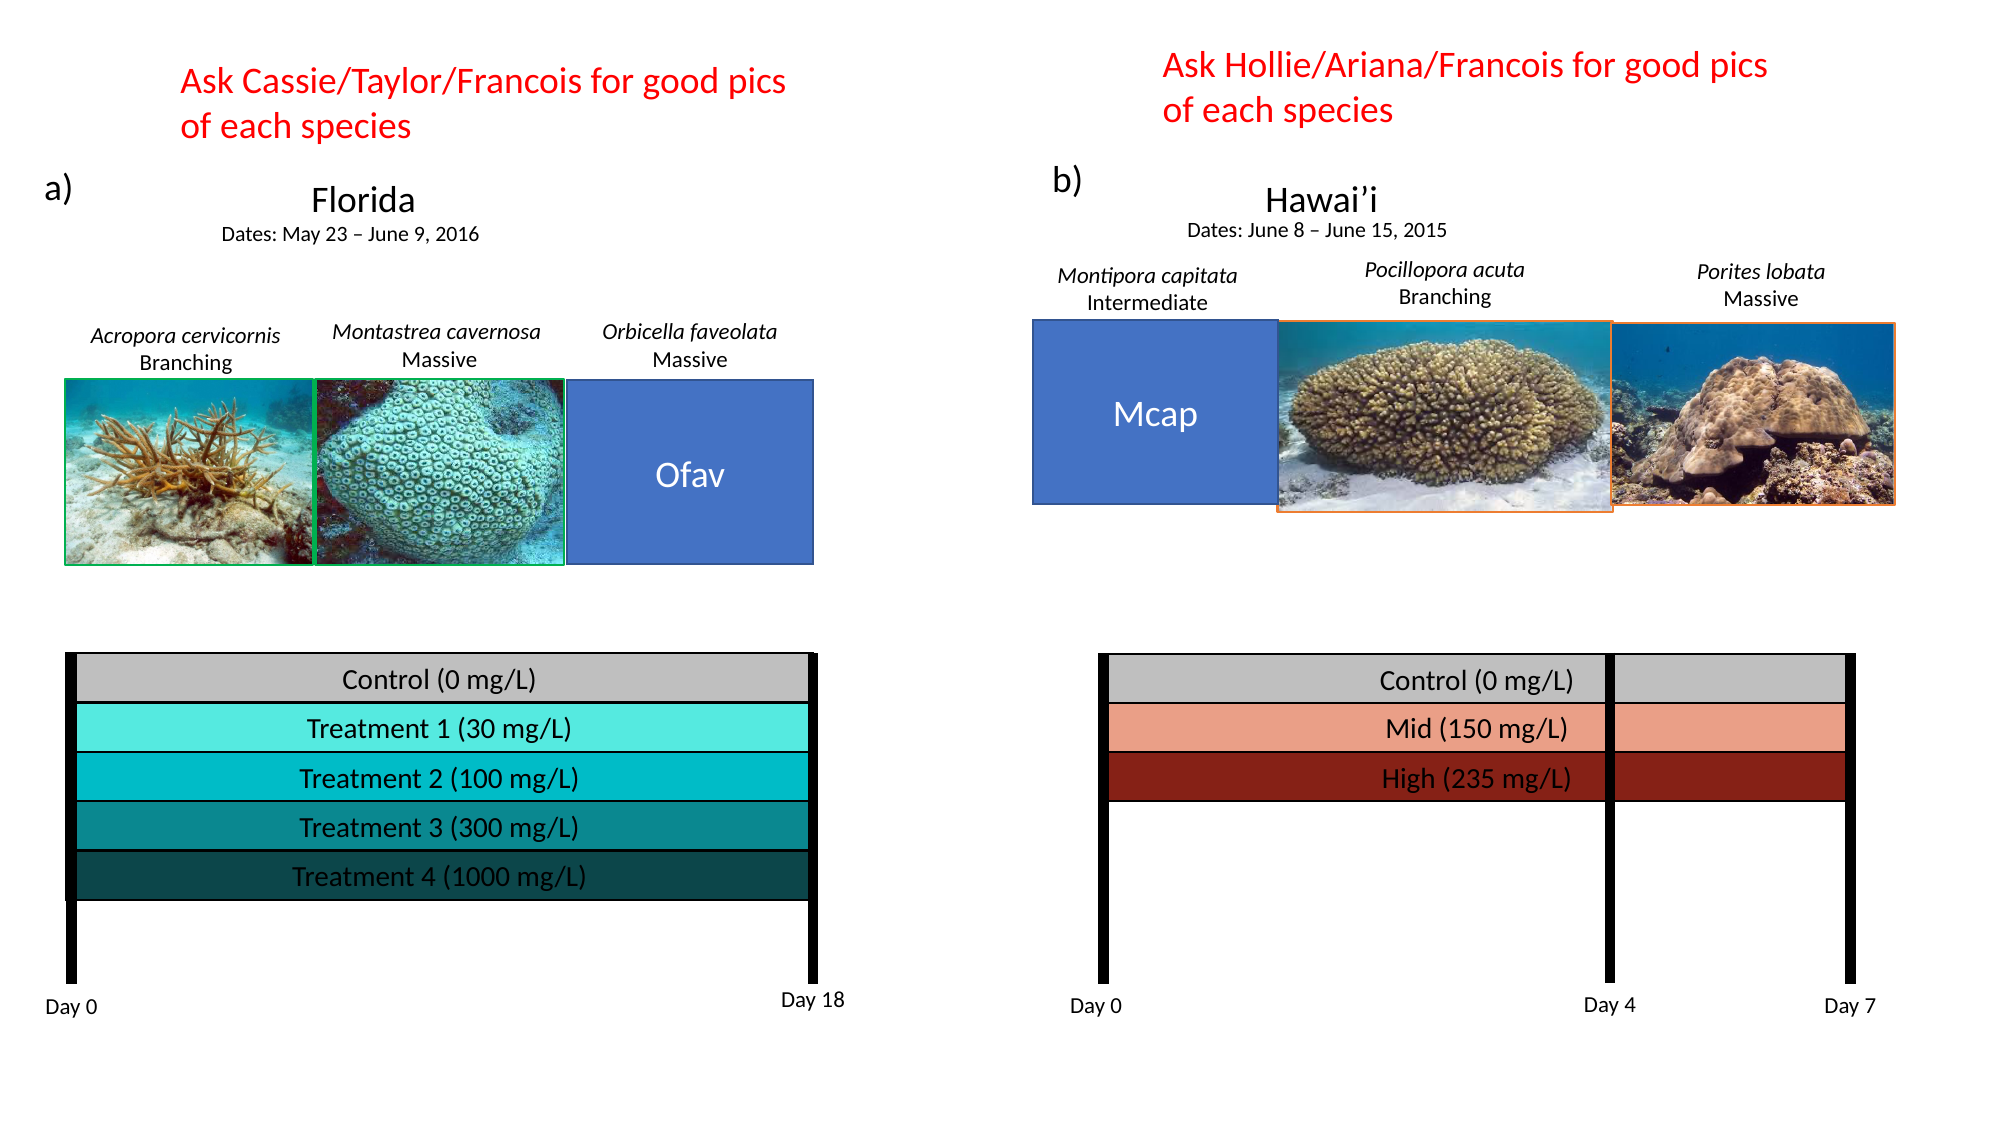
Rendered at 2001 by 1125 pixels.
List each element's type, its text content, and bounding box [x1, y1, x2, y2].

text_box Treatment 2 (100 mg/L) [77, 751, 808, 800]
text_box Ofav [566, 379, 814, 565]
text_box Dates: May 23 – June 9, 2016 [206, 211, 589, 253]
text_box Orbicella faveolata Massive [549, 309, 832, 379]
text_box High (235 mg/L) [1109, 751, 1605, 802]
text_box Treatment 1 (30 mg/L) [77, 702, 808, 751]
picture [1278, 322, 1894, 511]
text_box Mid (150 mg/L) [1615, 702, 1845, 751]
text_box Mid (150 mg/L) [1109, 702, 1605, 751]
text_box Hawai’i [1250, 167, 1424, 207]
text_box Porites lobata Massive [1620, 249, 1903, 319]
text_box Florida [296, 167, 449, 211]
text_box Dates: June 8 – June 15, 2015 [1172, 207, 1555, 249]
text_box Control (0 mg/L) [1109, 653, 1605, 702]
text_box Ask Hollie/Ariana/Francois for good pics of each species [1147, 33, 1796, 138]
text_box Day 0 [1040, 983, 1152, 1026]
text_box Ask Cassie/Taylor/Francois for good pics of each species [165, 48, 814, 154]
text_box Acropora cervicornis Branching [47, 313, 298, 383]
text_box Day 7 [1795, 983, 1906, 1026]
text_box Montipora capitata Intermediate [1006, 253, 1289, 323]
text_box a) [29, 155, 181, 216]
text_box Treatment 3 (300 mg/L) [77, 800, 808, 849]
picture [316, 379, 563, 565]
text_box Day 0 [16, 984, 127, 1027]
text_box Day 4 [1554, 982, 1666, 1025]
text_box Treatment 4 (1000 mg/L) [77, 849, 808, 901]
text_box Montastrea cavernosa Massive [298, 309, 549, 380]
picture [65, 379, 312, 565]
text_box Control (0 mg/L) [65, 652, 814, 702]
text_box Pocillopora acuta Branching [1303, 246, 1586, 317]
text_box Day 18 [757, 976, 869, 1020]
text_box High (235 mg/L) [1615, 751, 1845, 802]
text_box Control (0 mg/L) [1615, 653, 1845, 702]
text_box Mcap [1032, 323, 1278, 505]
text_box b) [1037, 147, 1189, 208]
